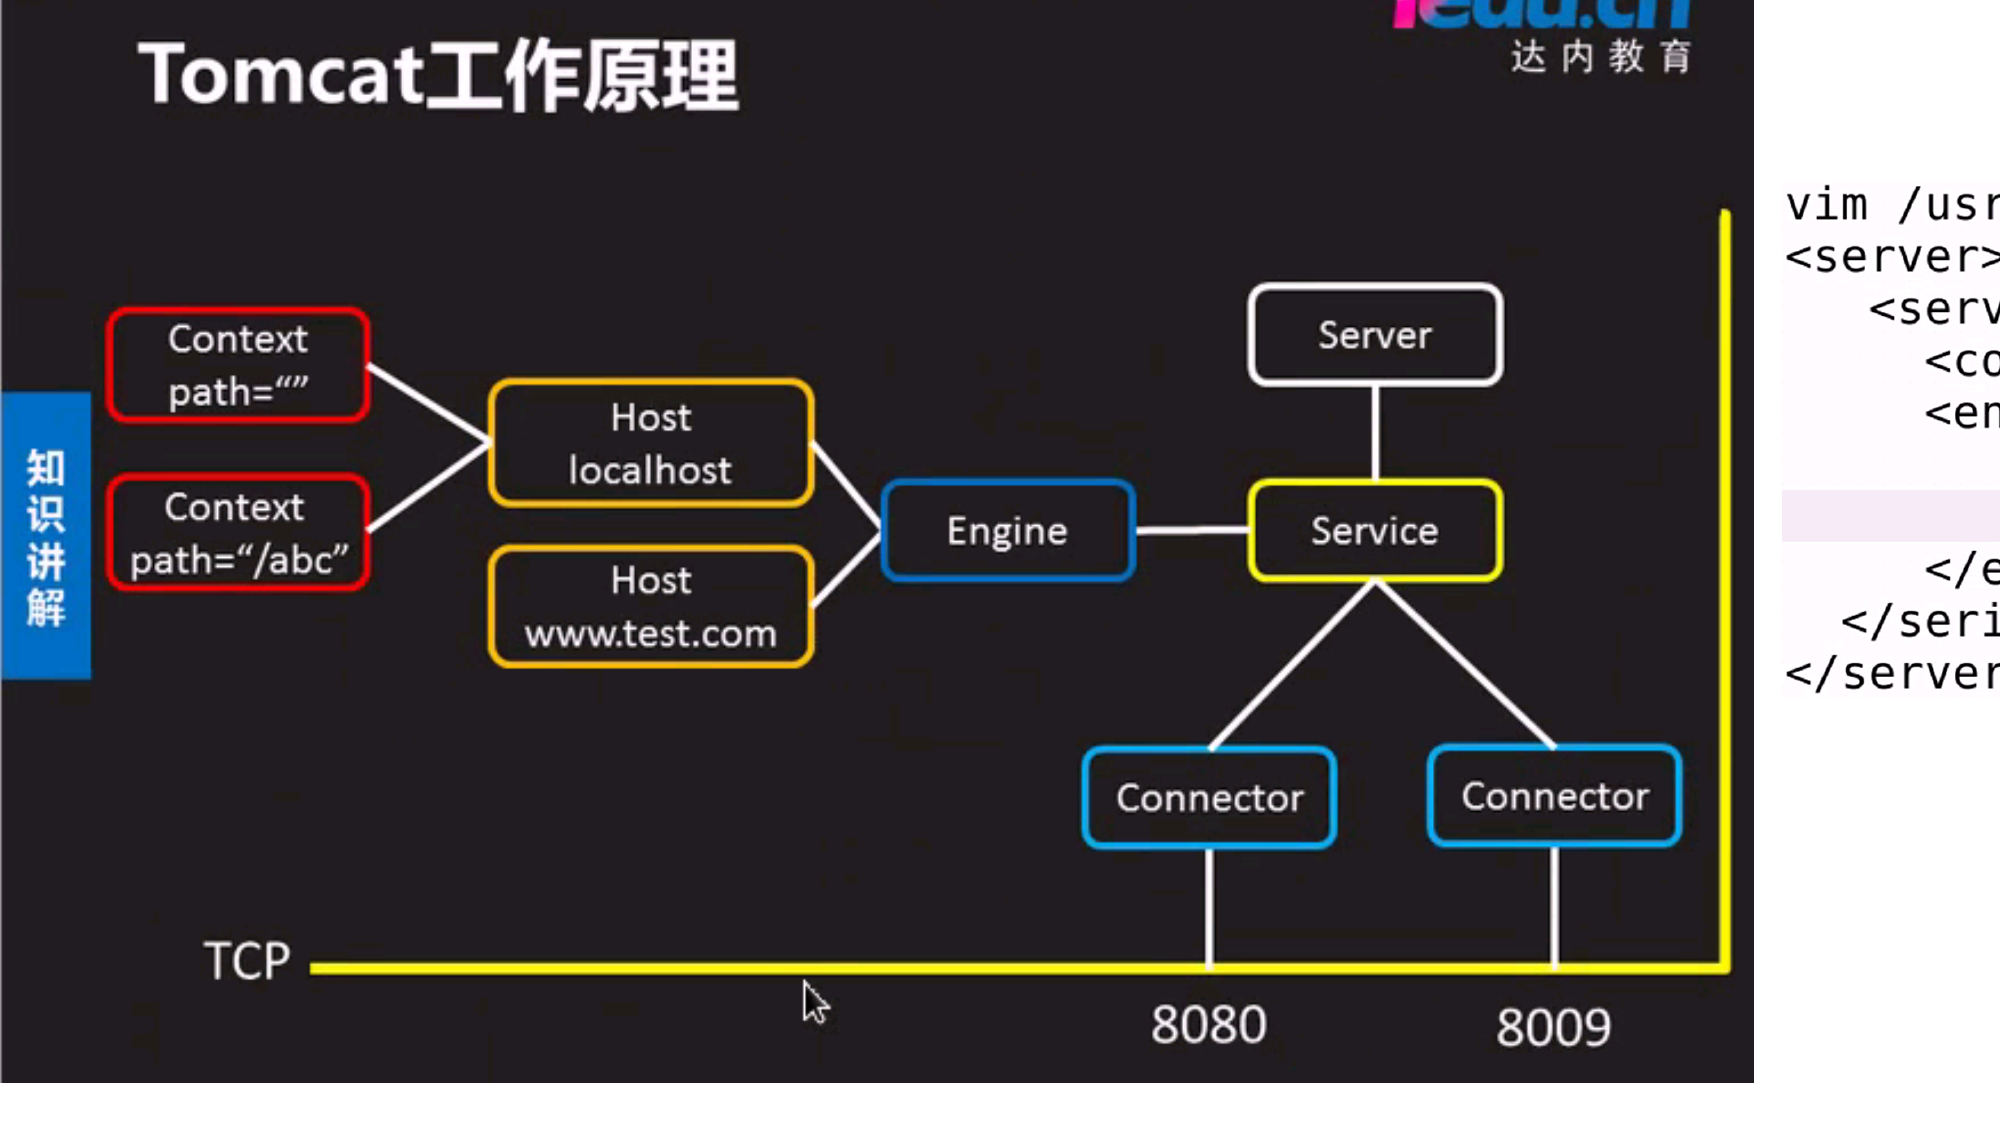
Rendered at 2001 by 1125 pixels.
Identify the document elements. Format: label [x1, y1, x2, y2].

picture [1782, 182, 2000, 699]
picture [0, 0, 1754, 1083]
